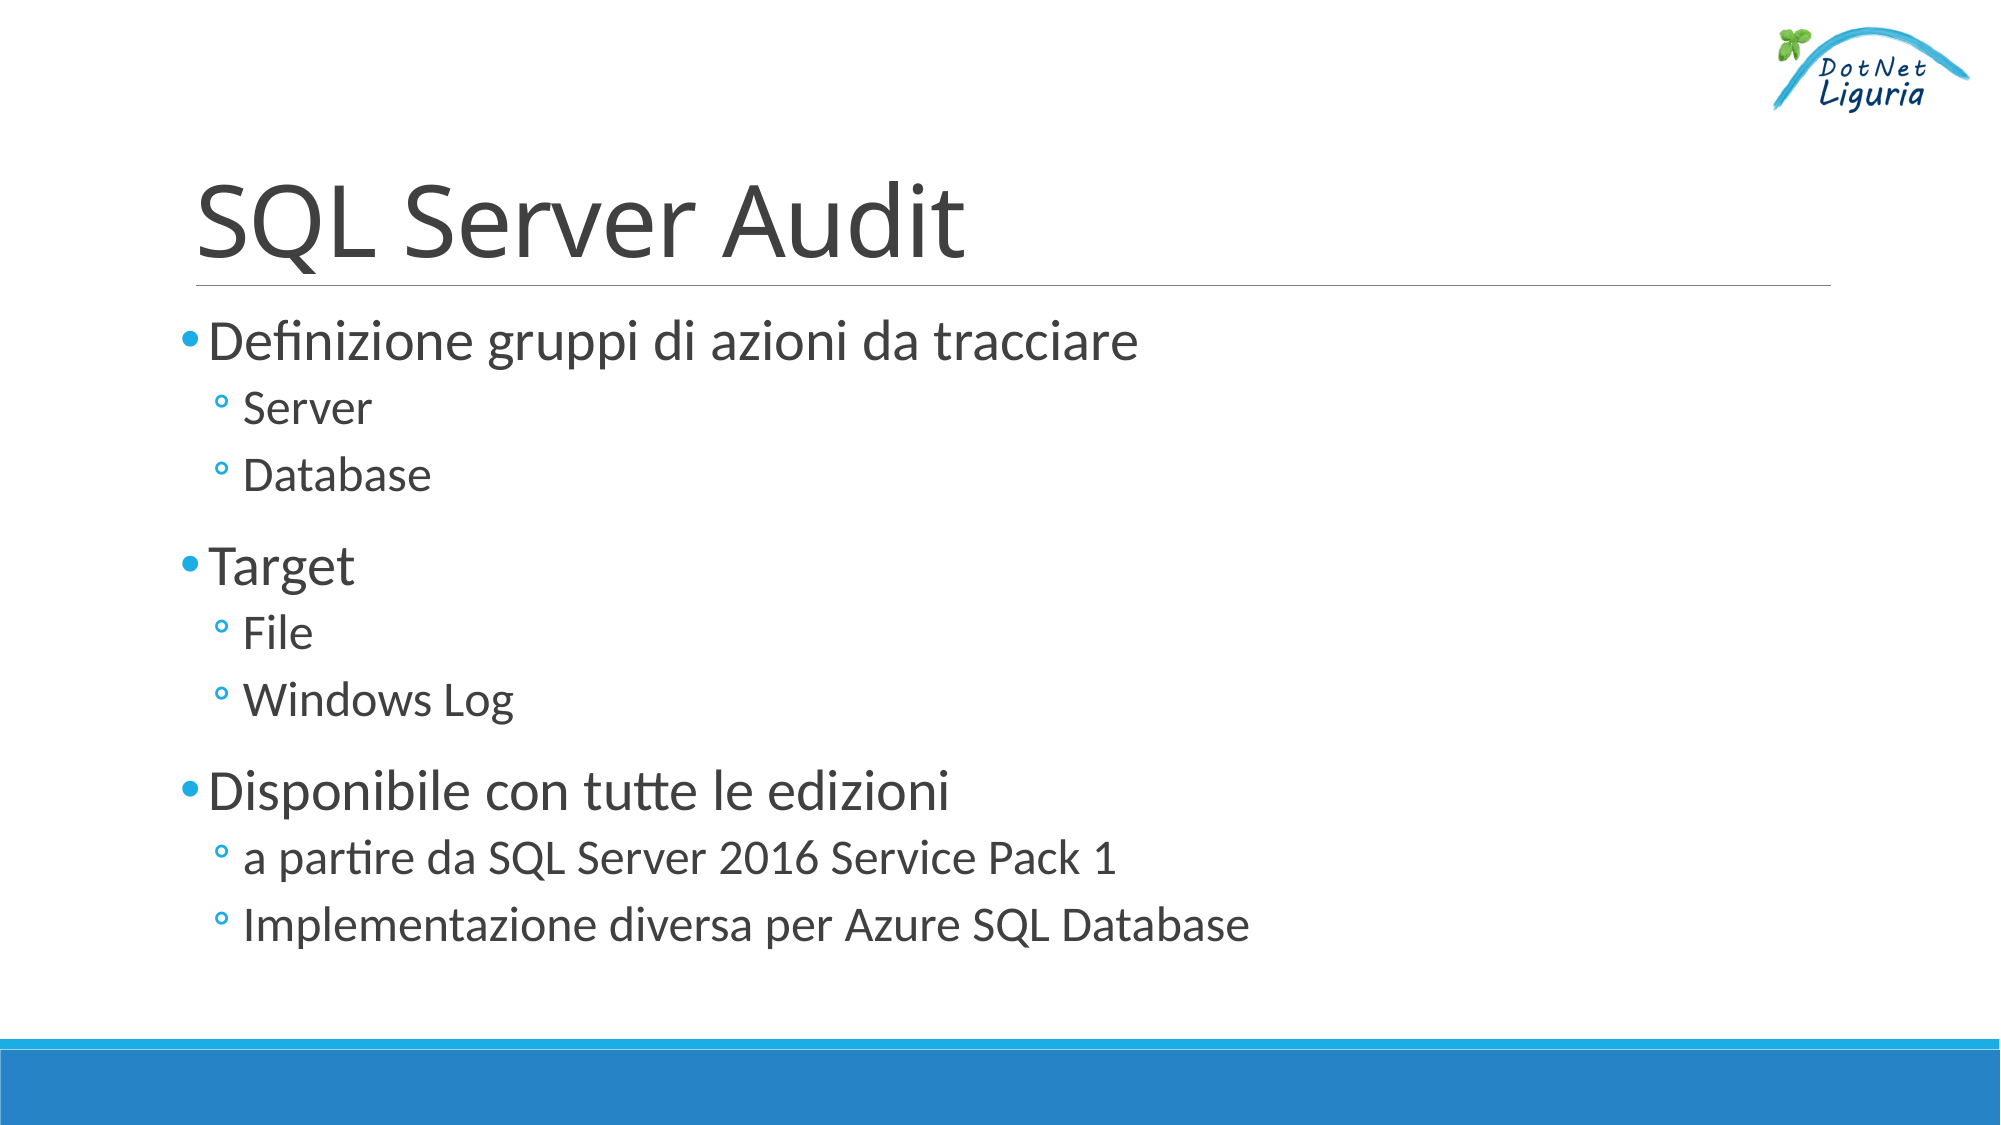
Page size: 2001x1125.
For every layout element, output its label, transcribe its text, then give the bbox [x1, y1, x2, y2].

picture [1768, 26, 1974, 116]
list Definizione gruppi di azioni da tracciare Server Database Target File Windows Log Disponibile con tutte le edizioni a partire da SQL Server 2016 Service Pack 1 Implementazione diversa per Azure SQL Database [180, 302, 1830, 963]
title SQL Server Audit [180, 47, 1830, 285]
